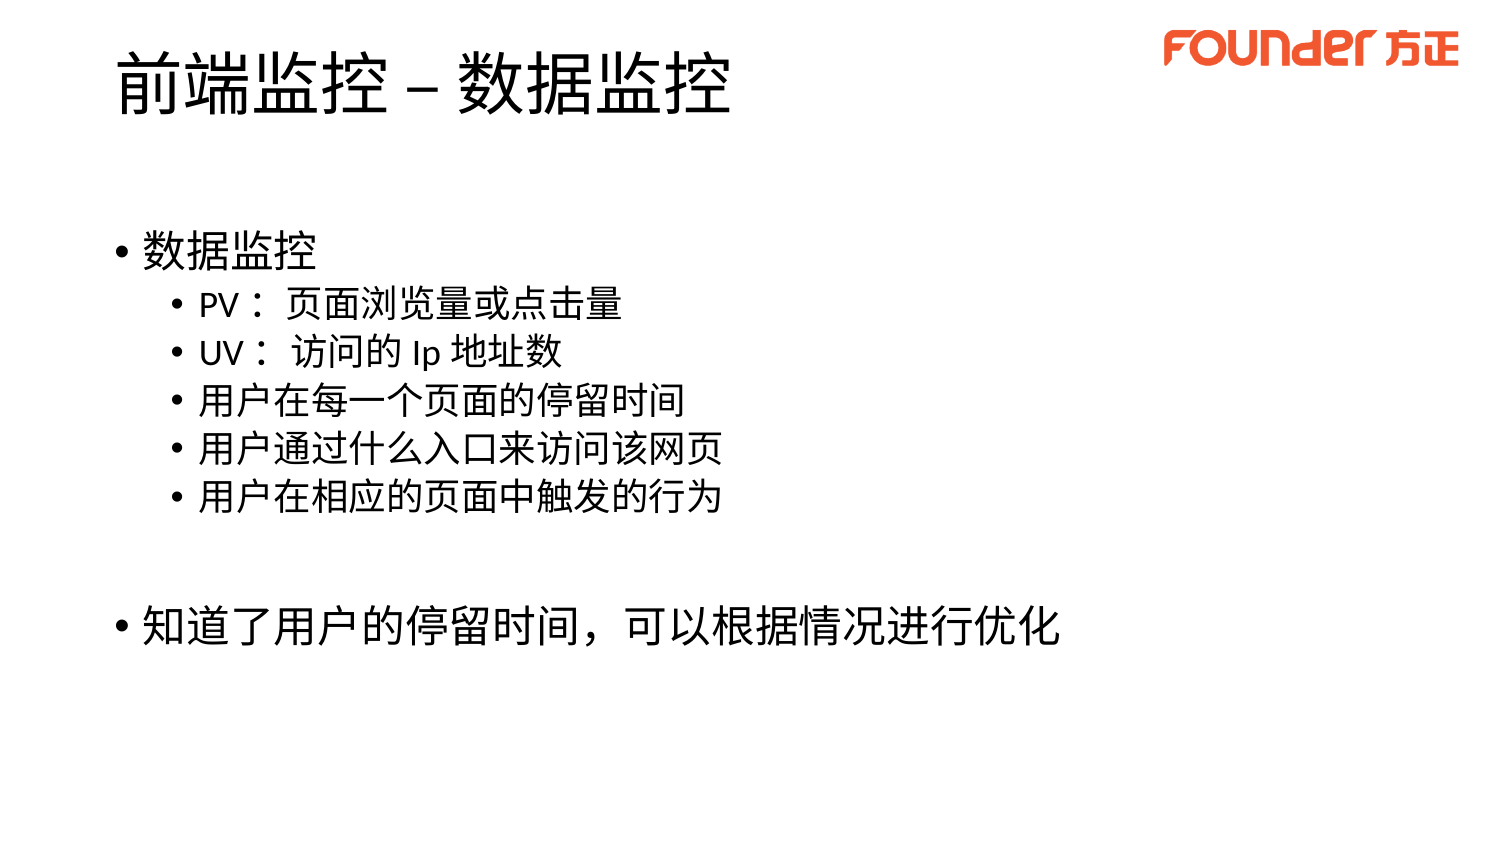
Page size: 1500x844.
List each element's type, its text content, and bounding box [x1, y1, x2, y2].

picture [1136, 0, 1485, 102]
title 前端监控 – 数据监控 [103, 44, 1397, 208]
list 数据监控 PV：页面浏览量或点击量 UV：访问的Ip地址数 用户在每一个页面的停留时间 用户通过什么入口来访问该网页 用户在相应的页面中触发的行为 知道了用户的停留时间，可以根据情况进行优化 [103, 224, 1397, 760]
